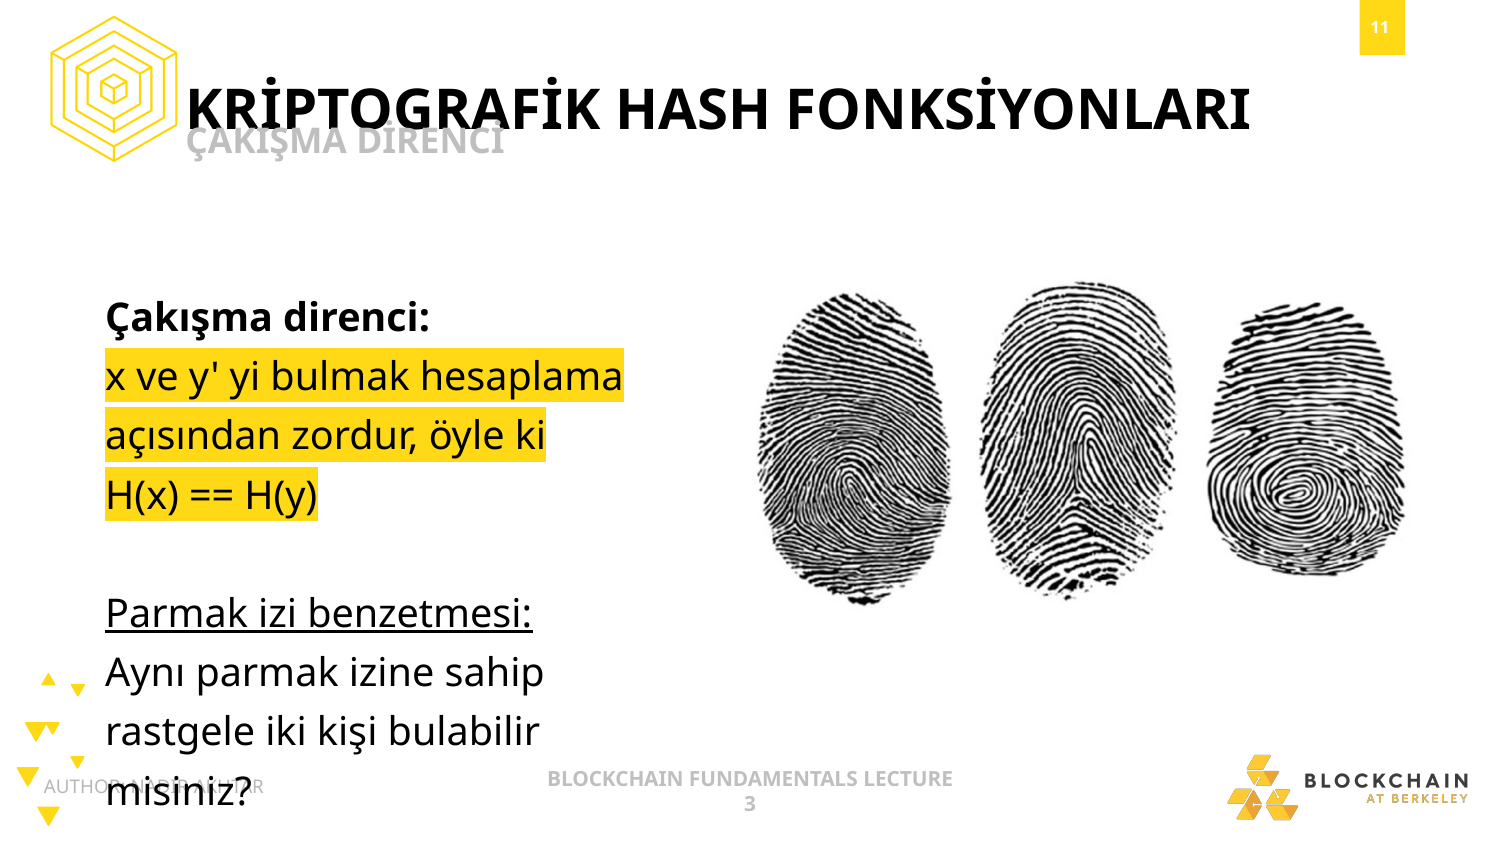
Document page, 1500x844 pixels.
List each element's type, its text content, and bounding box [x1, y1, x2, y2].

text_box KRİPTOGRAFİK HASH FONKSİYONLARI [179, 66, 1378, 129]
picture [1213, 740, 1489, 837]
text_box Parmak izi benzetmesi: Aynı parmak izine sahip rastgele iki kişi bulabilir misiniz? [105, 575, 680, 844]
text_box Çakışma direnci: x ve y' yi bulmak hesaplama açısından zordur, öyle ki H(x) == H(y) [105, 279, 680, 575]
picture [17, 0, 201, 183]
text_box AUTHOR: NADIR AKHTAR [38, 747, 105, 834]
text_box ÇAKIŞMA DİRENCİ [179, 108, 843, 171]
picture [746, 260, 1412, 636]
text_box BLOCKCHAIN FUNDAMENTALS LECTURE 3 [680, 747, 964, 834]
